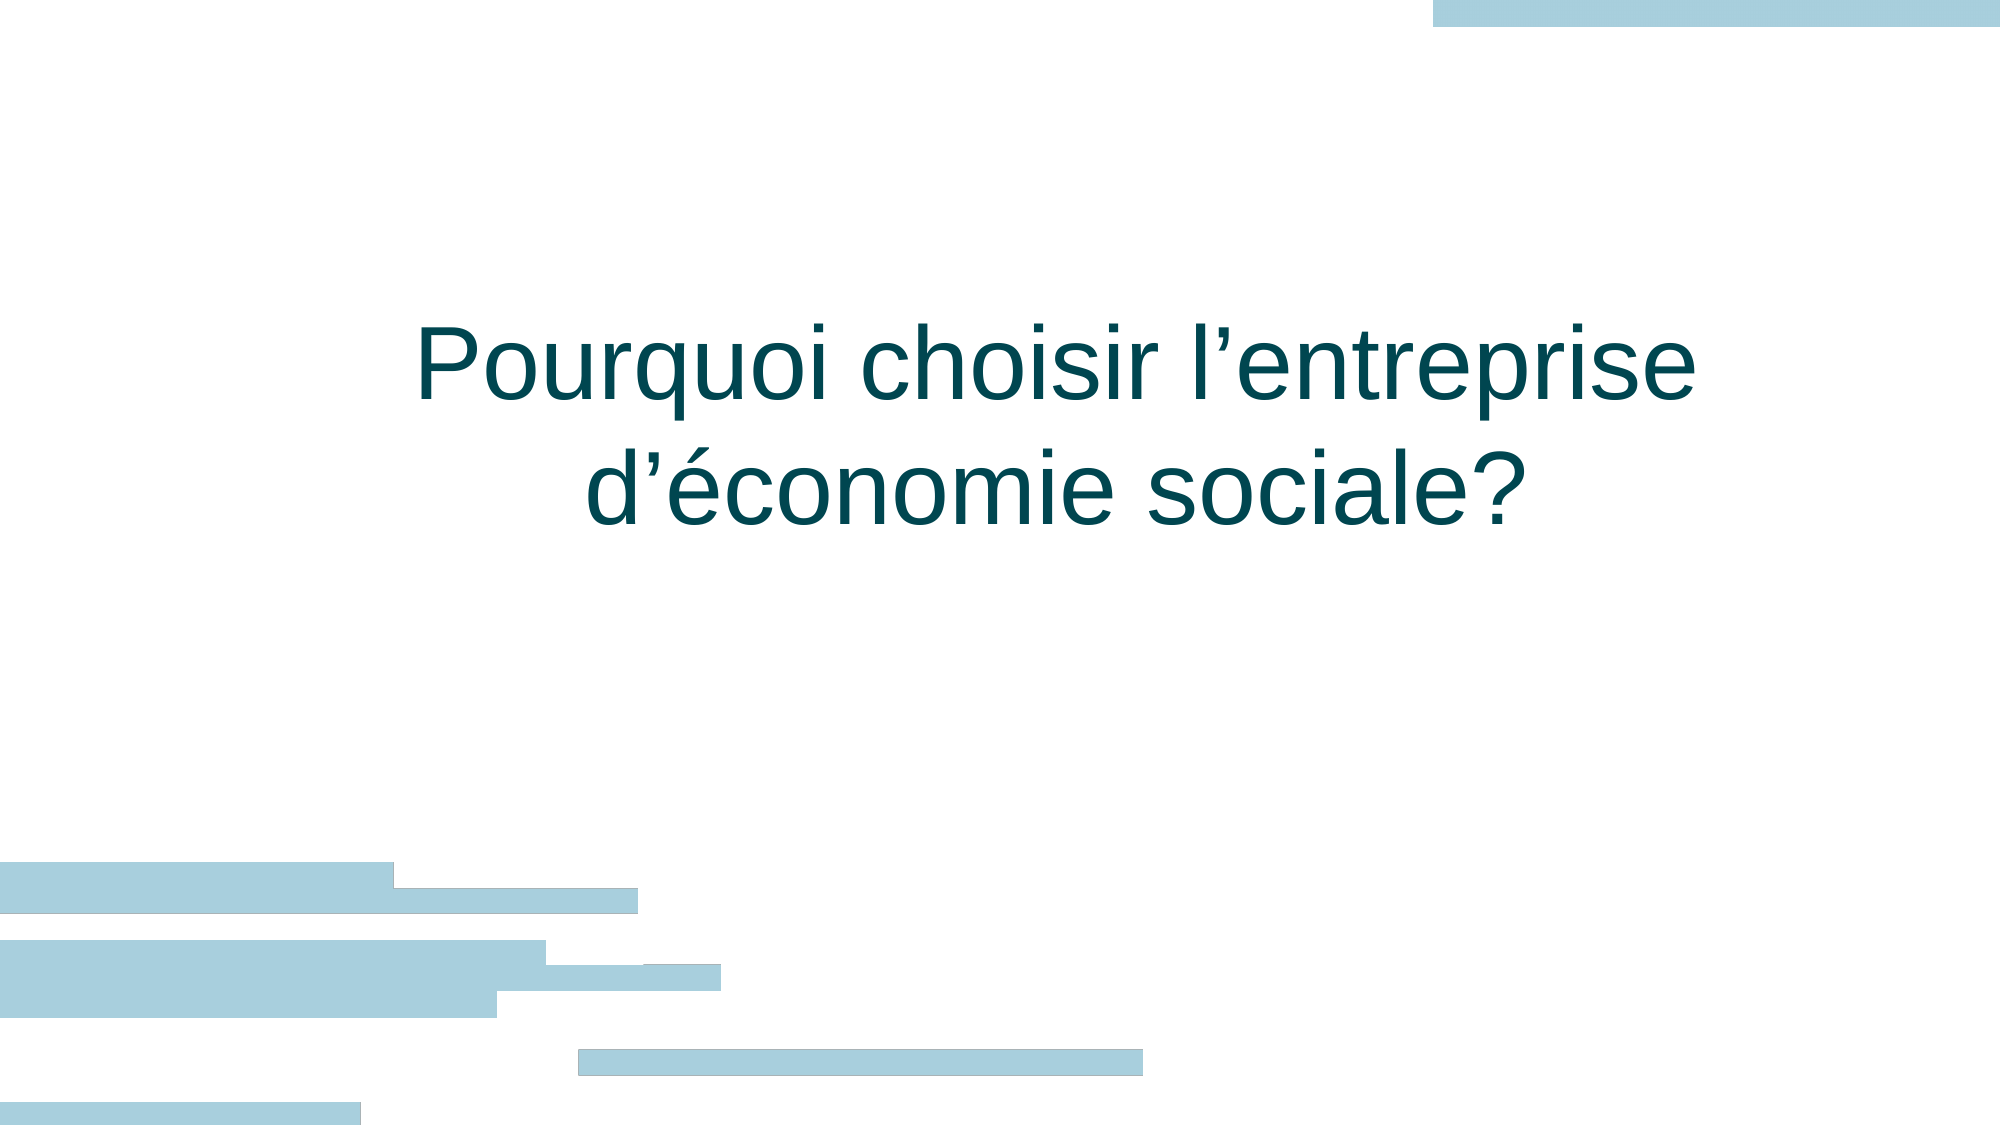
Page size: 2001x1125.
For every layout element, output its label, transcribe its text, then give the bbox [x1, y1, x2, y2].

text_box Pourquoi choisir l’entreprise d’économie sociale? [179, 280, 1860, 635]
picture [1433, 0, 2000, 27]
picture [0, 862, 1143, 1125]
